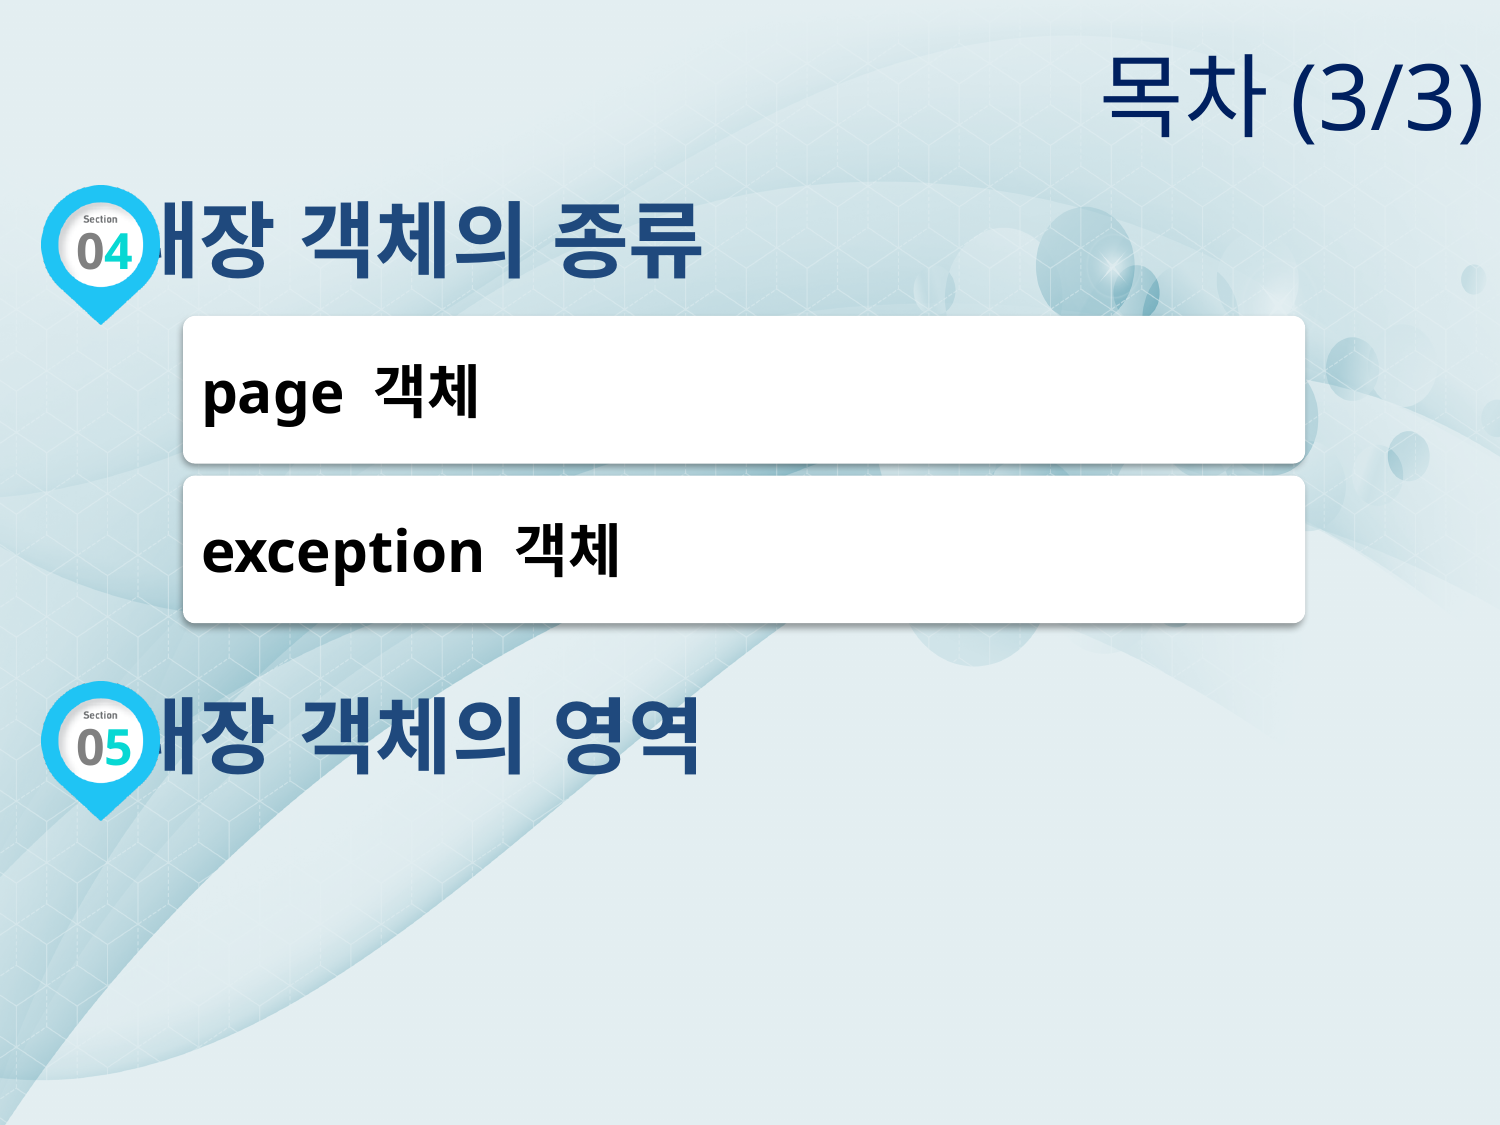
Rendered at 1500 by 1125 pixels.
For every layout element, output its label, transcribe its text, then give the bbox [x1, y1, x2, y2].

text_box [40, 680, 160, 821]
text_box 내장 객체의 종류 [160, 185, 889, 296]
text_box exception 객체 [180, 473, 1308, 626]
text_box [40, 185, 160, 325]
title 목차(3/3) [0, 0, 1500, 188]
text_box page 객체 [180, 313, 1308, 466]
text_box 내장 객체의 영역 [160, 680, 889, 792]
